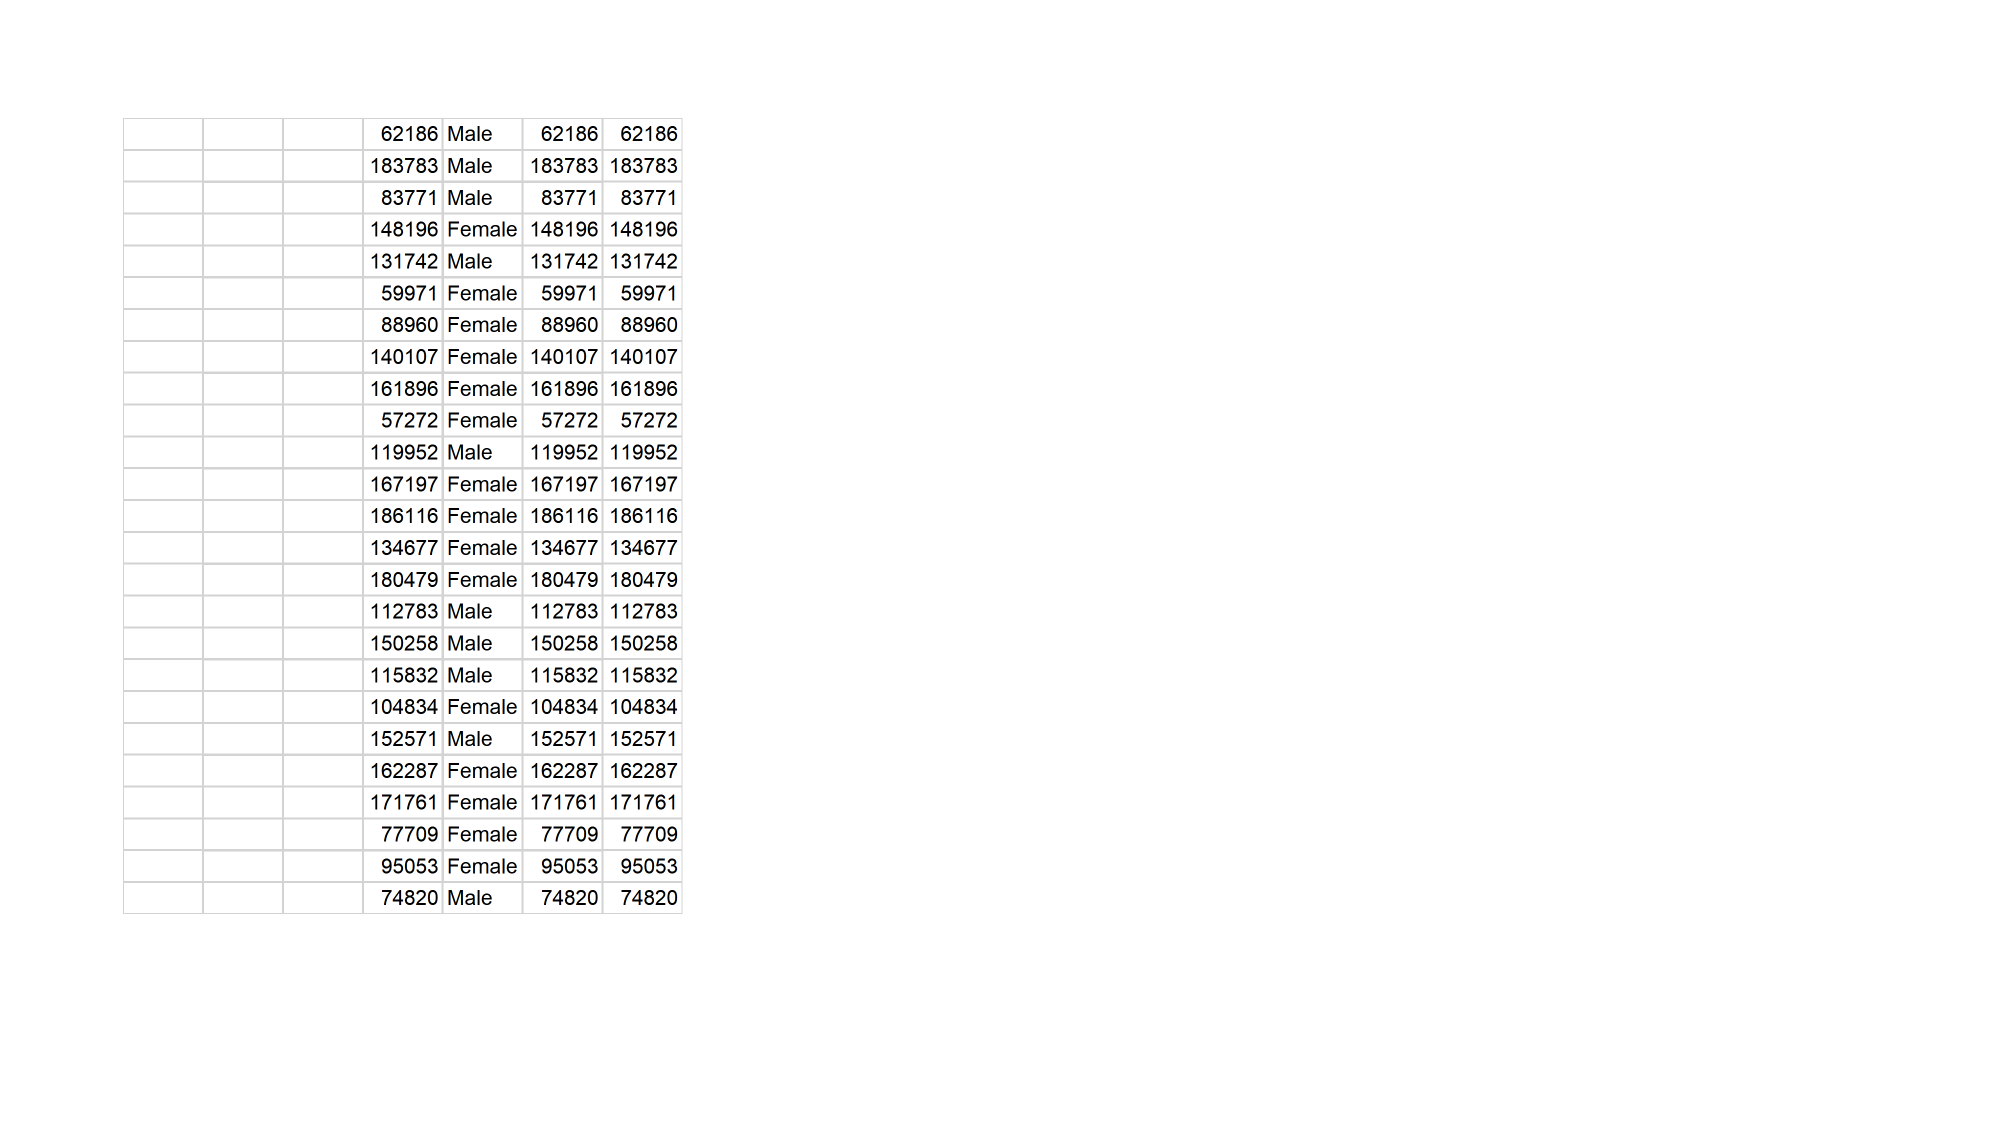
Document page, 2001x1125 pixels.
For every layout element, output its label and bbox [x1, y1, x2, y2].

picture [122, 117, 683, 915]
